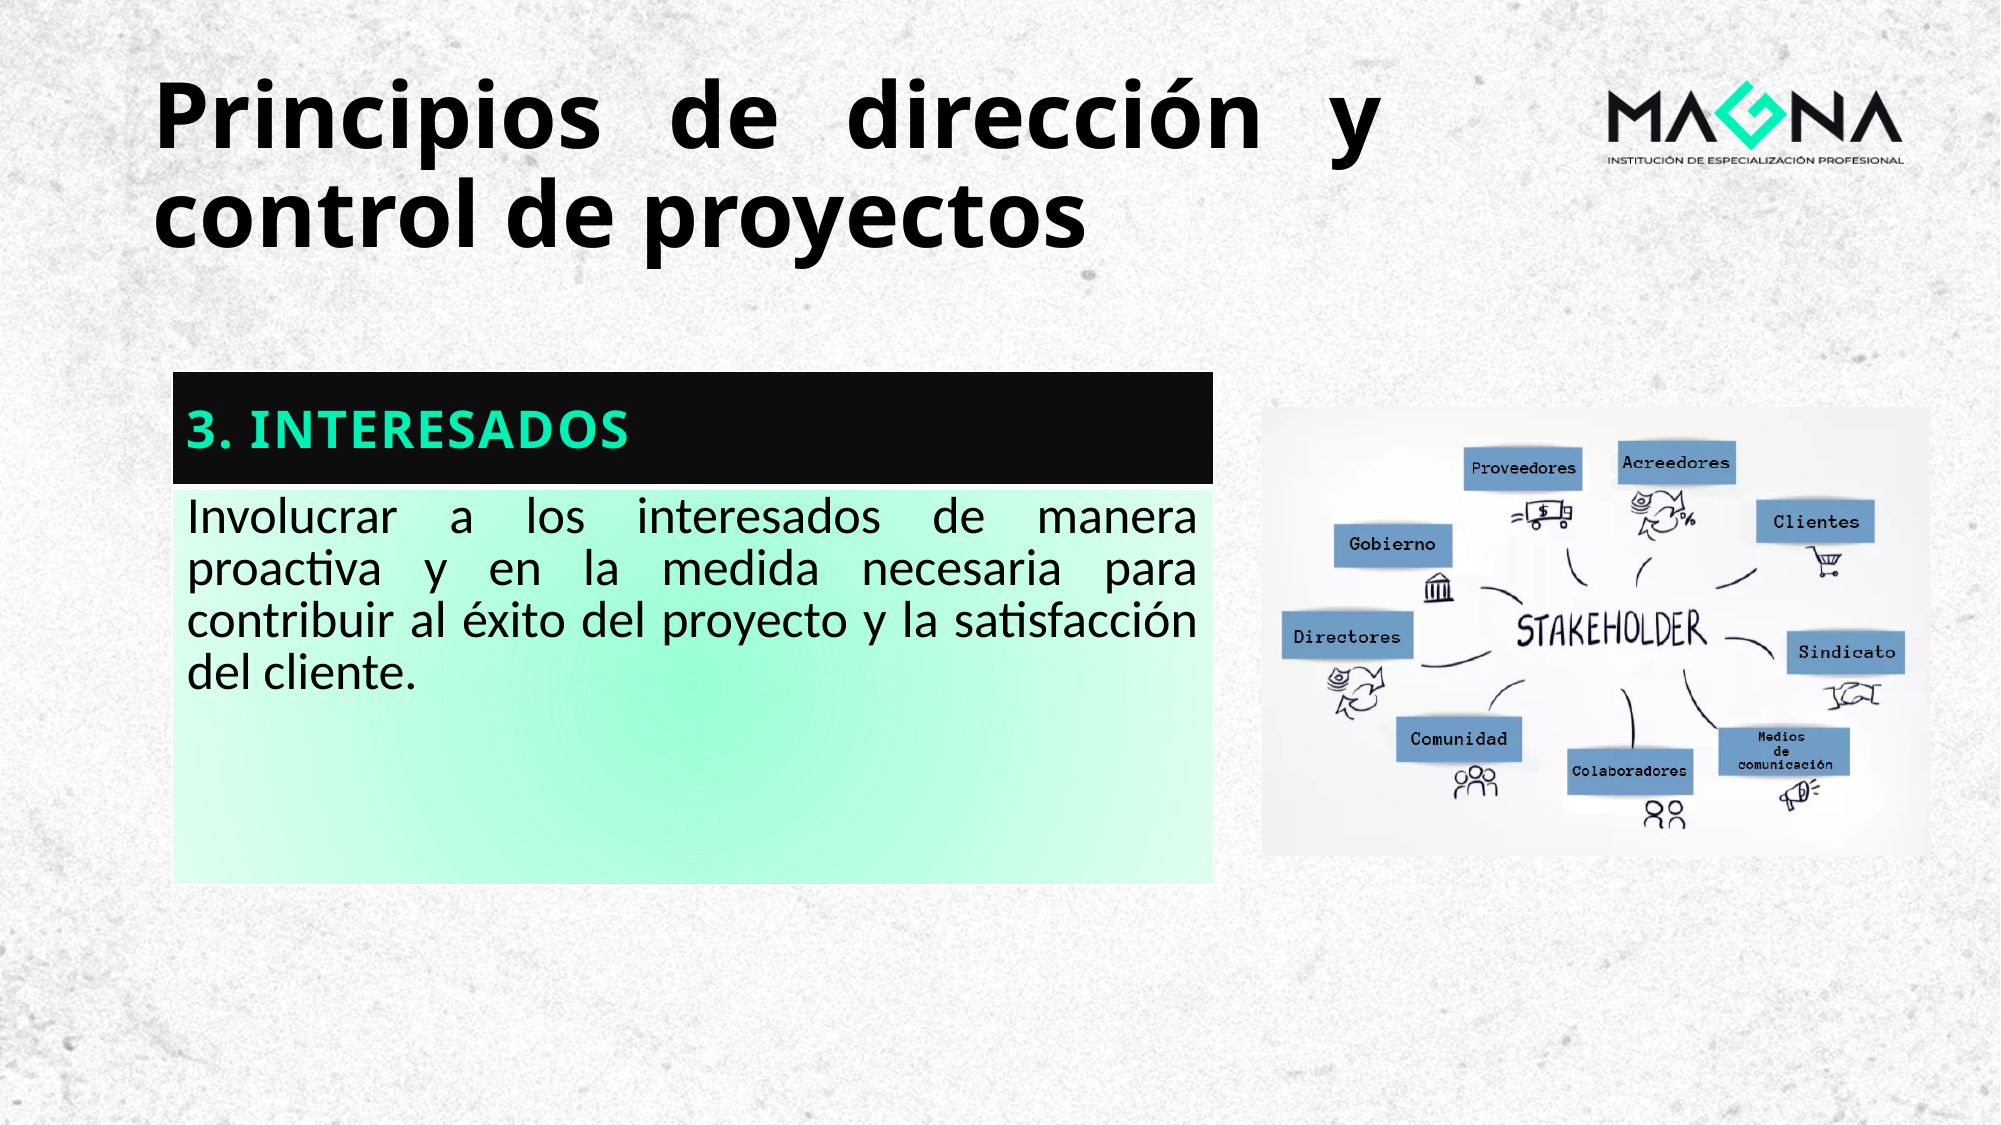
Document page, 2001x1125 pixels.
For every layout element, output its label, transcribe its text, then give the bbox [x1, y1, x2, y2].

picture [0, 0, 2001, 1125]
title Principios de dirección y control de proyectos [137, 59, 1399, 278]
table_cell Involucrar a los interesados de manera proactiva y en la medida necesaria para contribuir al éxito del proyecto y la satisfacción del cliente. [173, 490, 1213, 884]
table_header 3. INTERESADOS [173, 372, 1213, 484]
